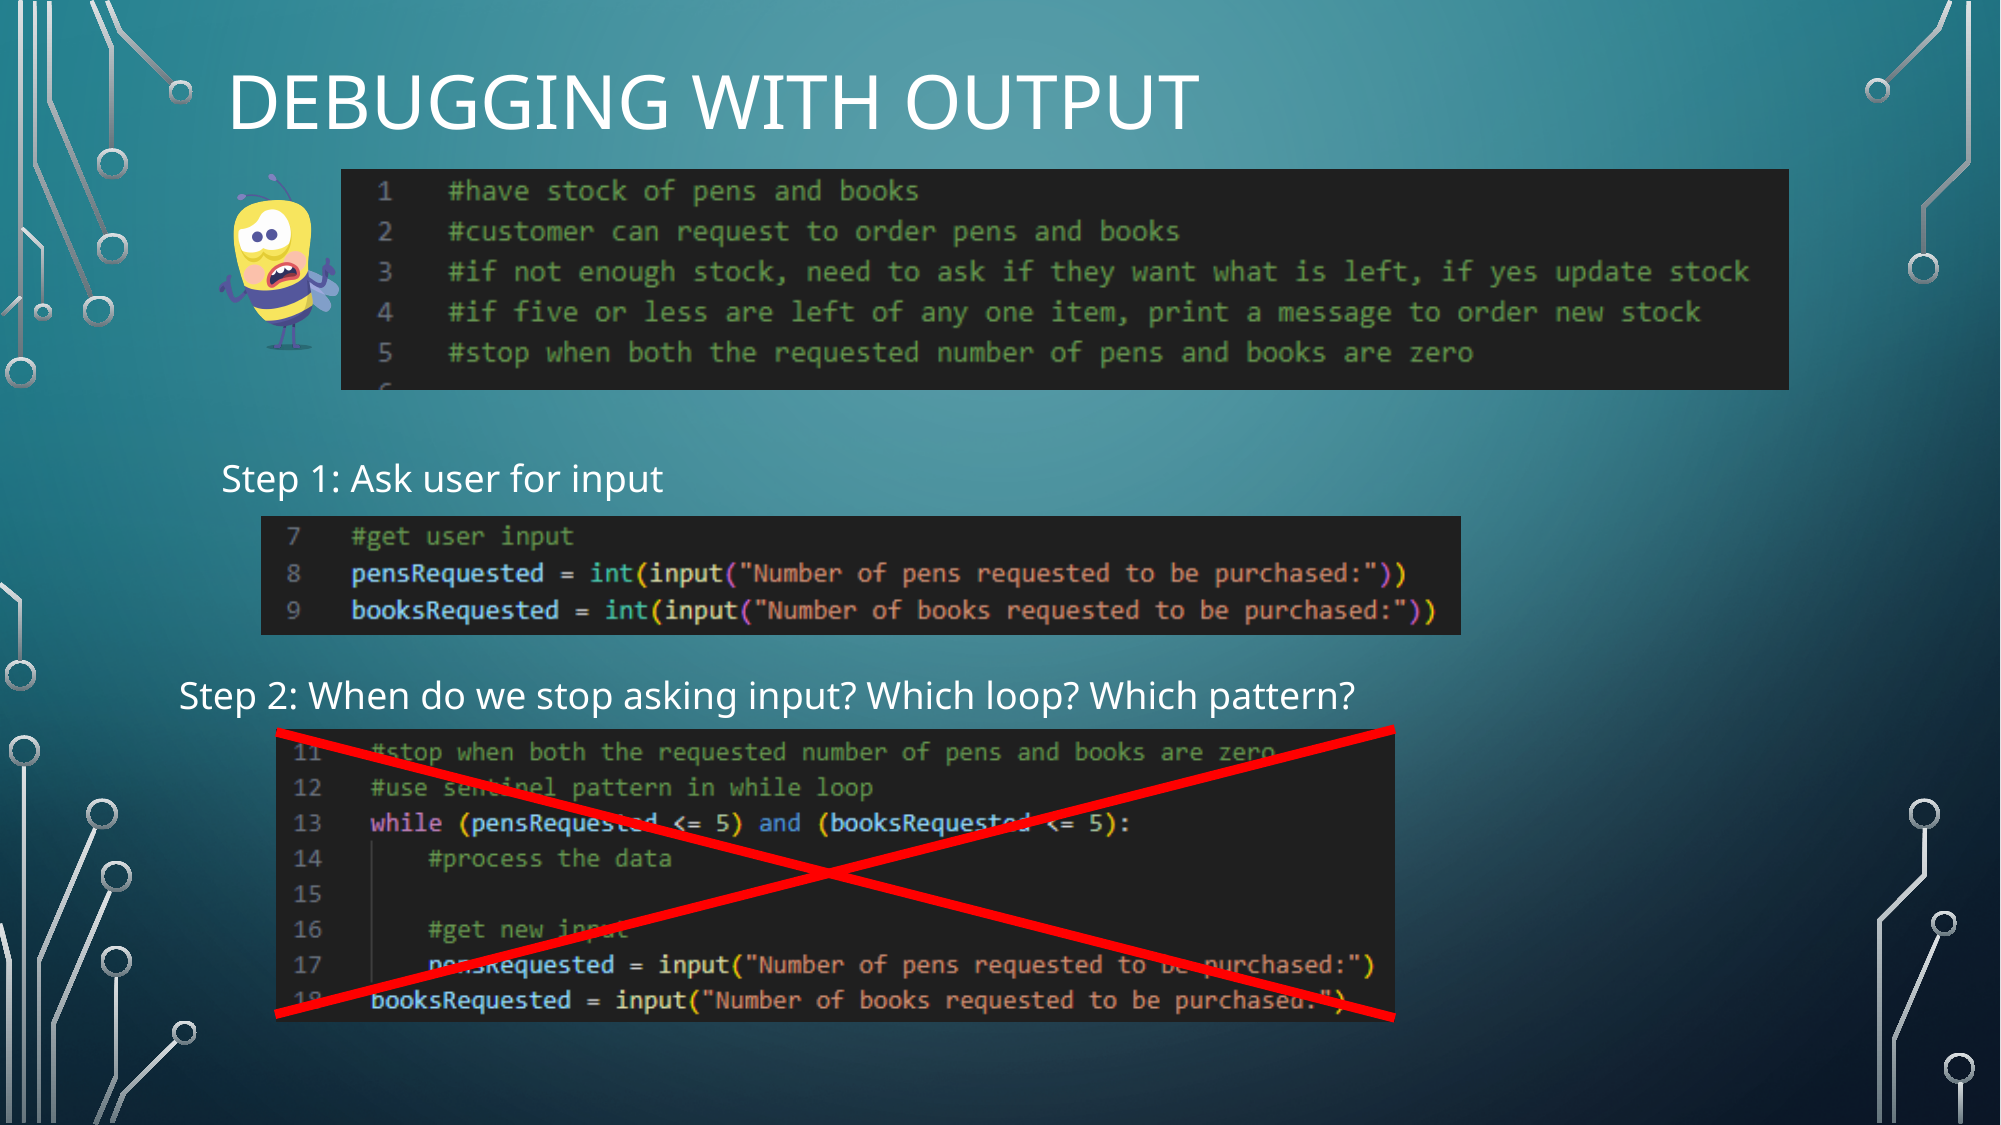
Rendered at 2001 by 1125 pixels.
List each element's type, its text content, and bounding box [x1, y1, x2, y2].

picture [181, 169, 1790, 390]
title debugging with output [211, 0, 1836, 227]
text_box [274, 728, 1396, 1015]
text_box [275, 731, 1396, 1019]
picture [261, 516, 1461, 635]
text_box Step 1: Ask user for input [206, 447, 679, 508]
text_box Step 2: When do we stop asking input? Which loop? Which pattern? [164, 664, 1372, 725]
